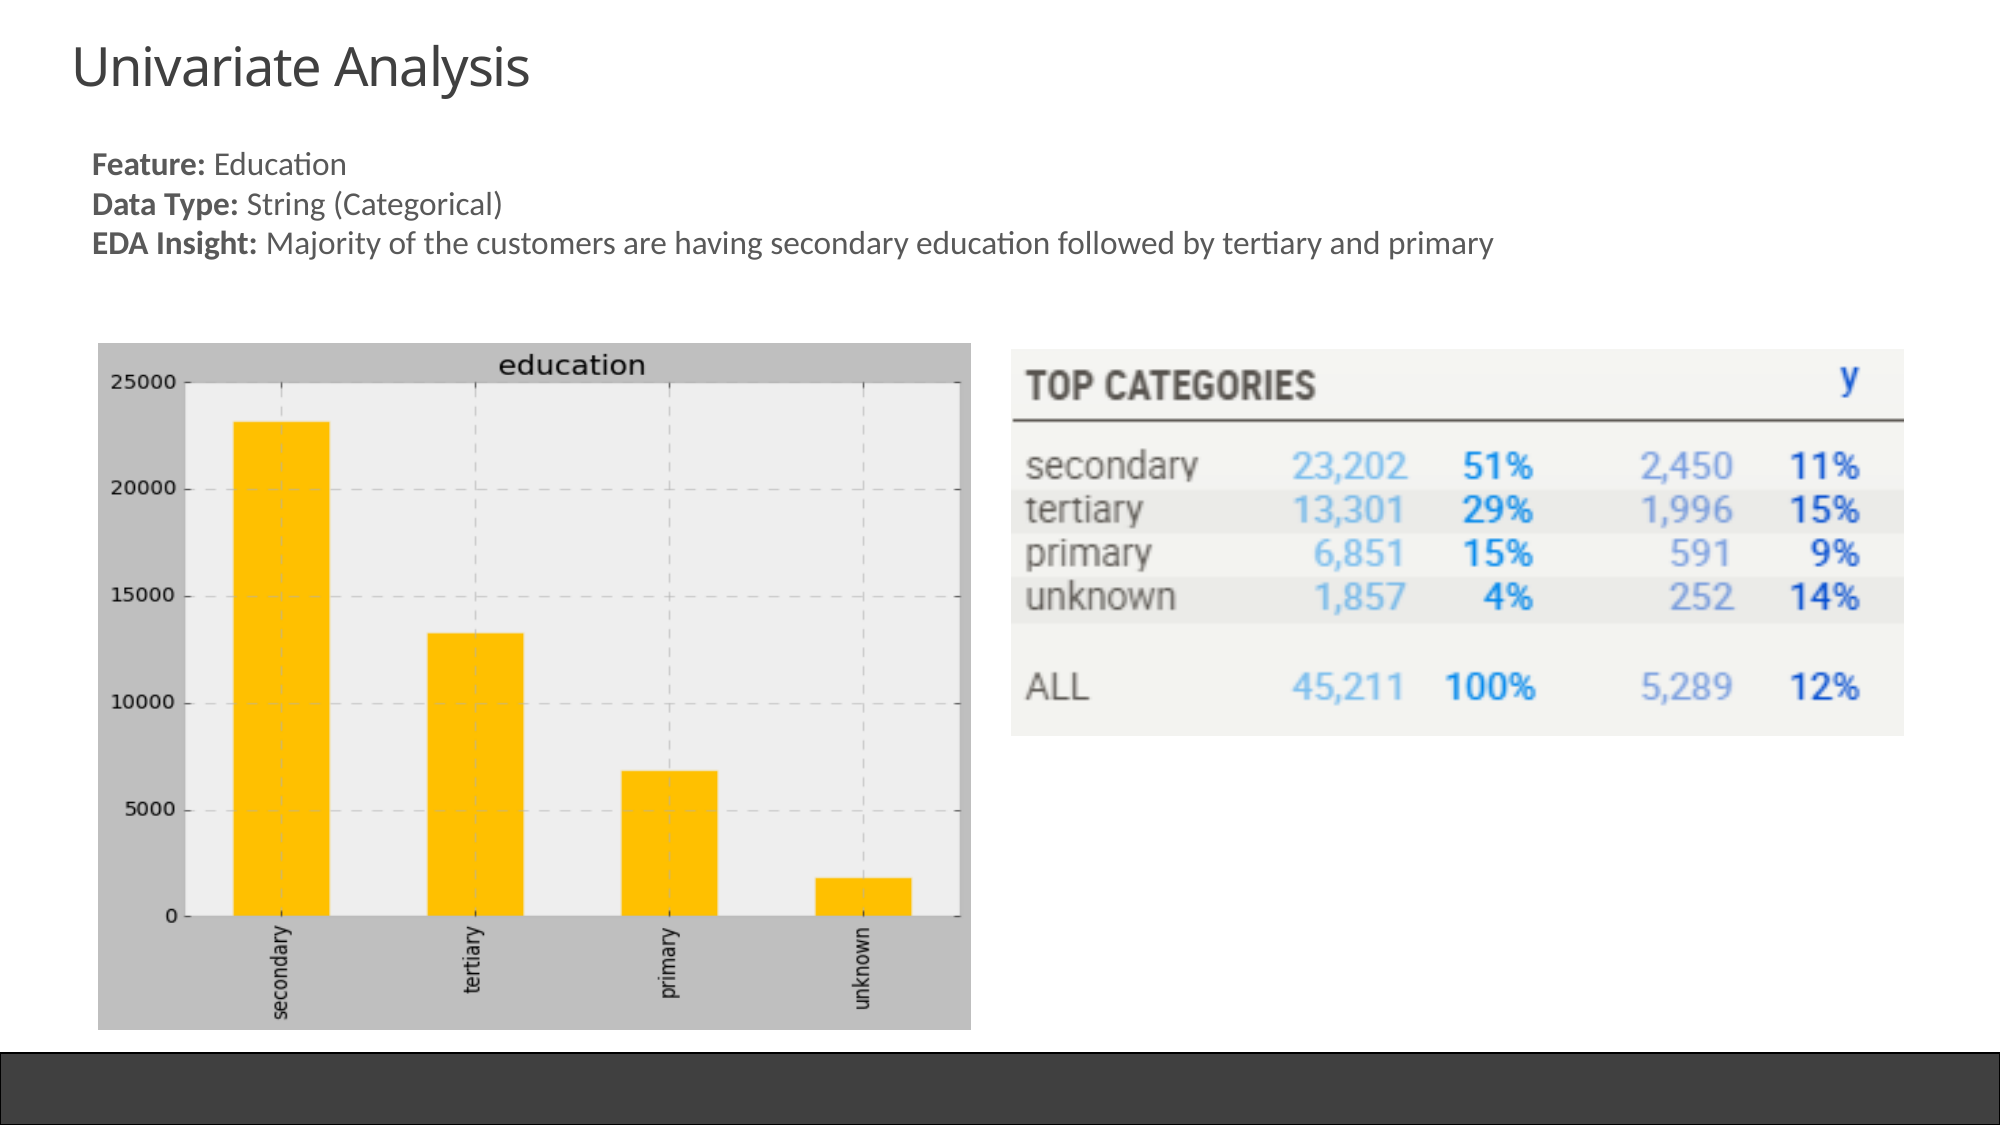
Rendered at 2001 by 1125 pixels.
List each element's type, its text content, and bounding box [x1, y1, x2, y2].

text_box [0, 1052, 2000, 1125]
text_box Feature: Education Data Type: String (Categorical) EDA Insight: Majority of the customers are having secondary education followed by tertiary and primary [77, 134, 1904, 269]
picture [1011, 349, 1904, 736]
picture [98, 343, 971, 1030]
text_box Univariate Analysis [56, 32, 1707, 106]
